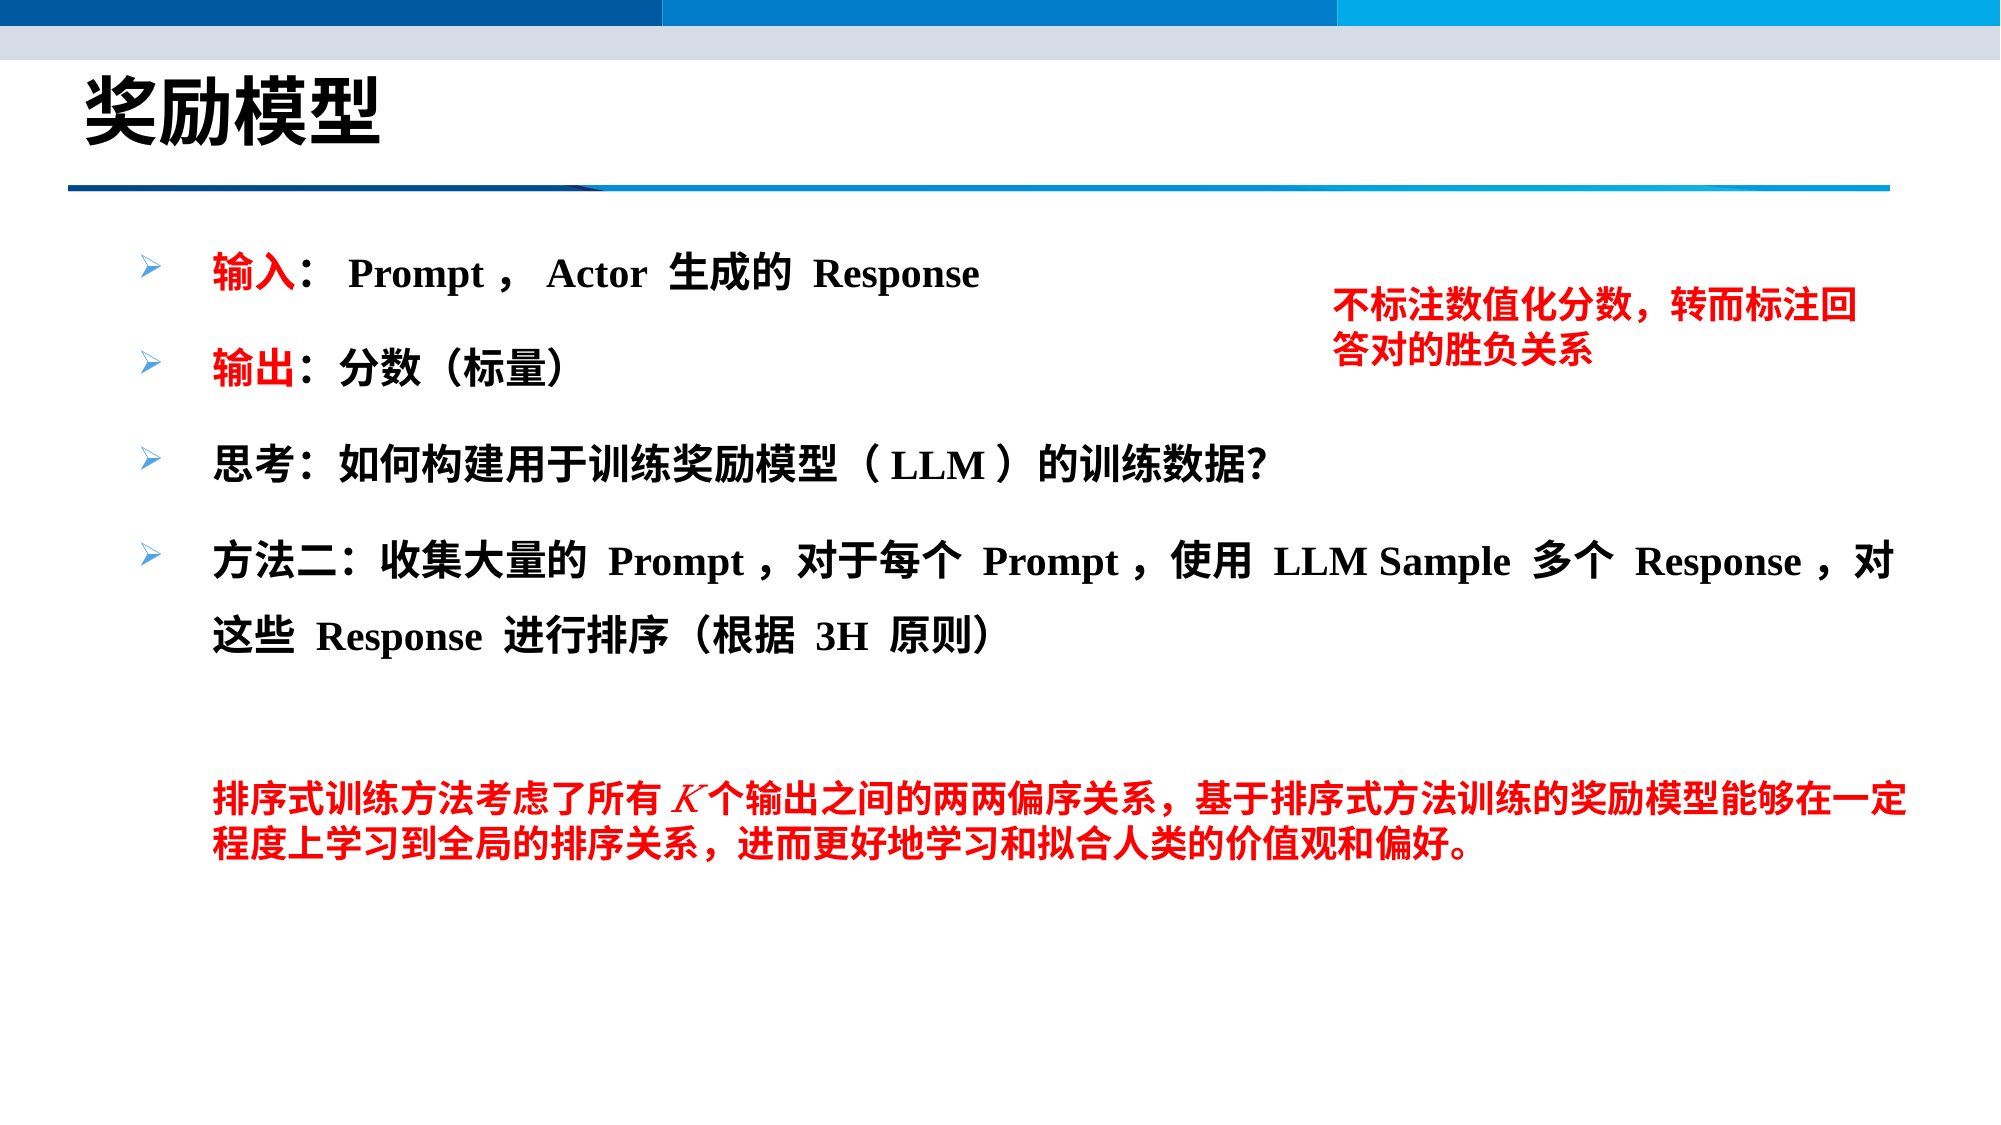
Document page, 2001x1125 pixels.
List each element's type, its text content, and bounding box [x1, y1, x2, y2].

picture [68, 174, 1890, 199]
title 奖励模型 [68, 67, 1890, 167]
text_box 不标注数值化分数，转而标注回答对的胜负关系 [1317, 273, 1890, 379]
text_box 输入：Prompt，Actor 生成的 Response 输出：分数（标量） 思考：如何构建用于训练奖励模型（LLM）的训练数据？ 方法二：收集大量的 Prompt，对于每个 Prompt，使用 LLM Sample 多个 Response，对这些 Response 进行排序（根据 3H 原则） 排序式训练方法考虑了所有 𝐾 个输出之间的两两偏序关系，基于排序式方法训练的奖励模型能够在一定程度上学习到全局的排序关系，进而更好地学习和拟合人类的价值观和偏好。 [123, 213, 1923, 980]
